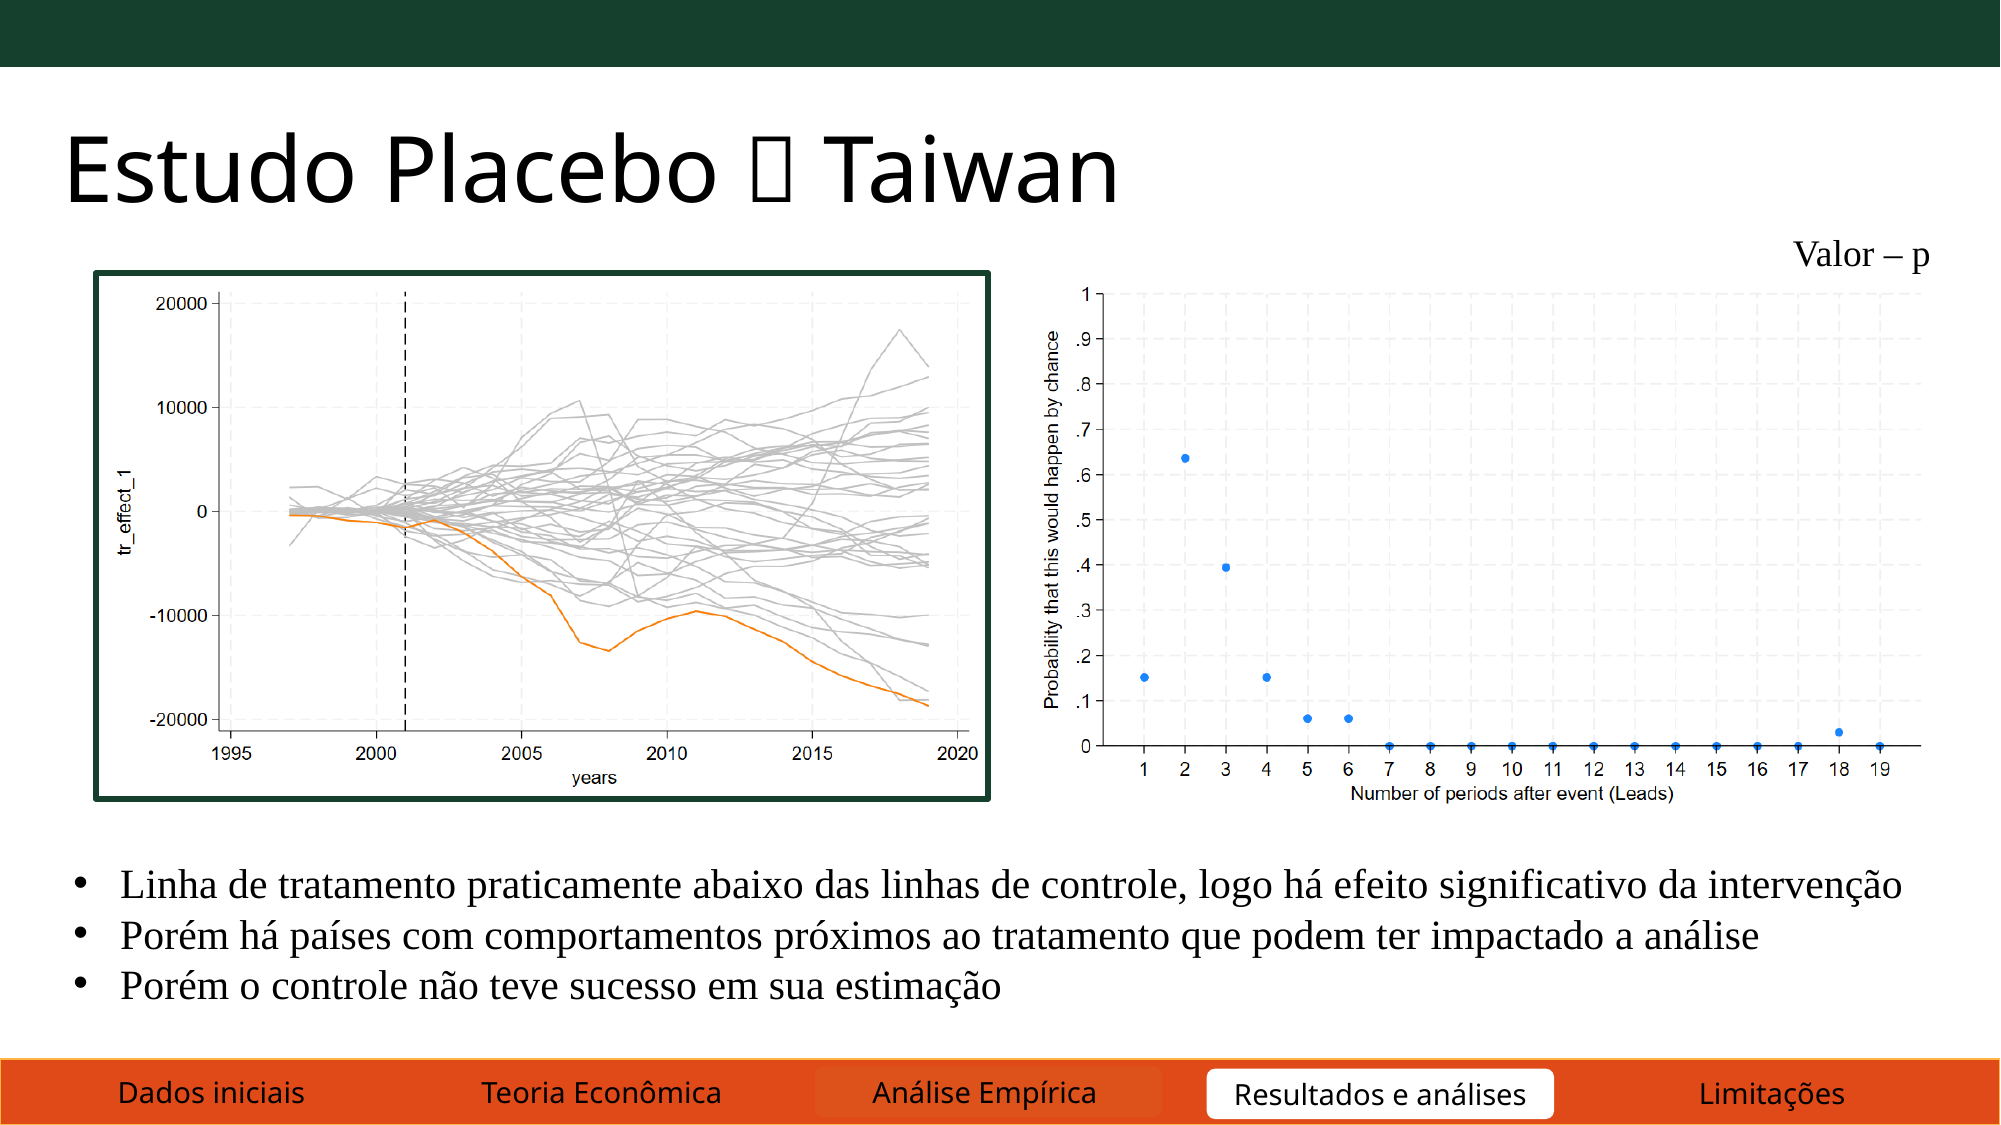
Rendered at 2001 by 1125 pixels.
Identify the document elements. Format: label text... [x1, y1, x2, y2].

text_box Dados iniciais [40, 1066, 390, 1119]
text_box [0, 0, 2000, 67]
text_box Teoria Econômica [427, 1065, 777, 1118]
text_box Valor – p [1778, 221, 2000, 282]
text_box Resultados e análises [1205, 1067, 1556, 1121]
text_box Linha de tratamento praticamente abaixo das linhas de controle, logo há efeito significativo da intervenção Porém há países com comportamentos próximos ao tratamento que podem ter impactado a análise Porém o controle não teve sucesso em sua estimação [58, 849, 1941, 1015]
title Estudo Placebo  Taiwan [47, 67, 1773, 282]
text_box [0, 1058, 2000, 1125]
text_box Limitações [1597, 1066, 1947, 1120]
picture [98, 276, 985, 796]
picture [1022, 276, 1935, 817]
text_box Análise Empírica [813, 1065, 1164, 1118]
